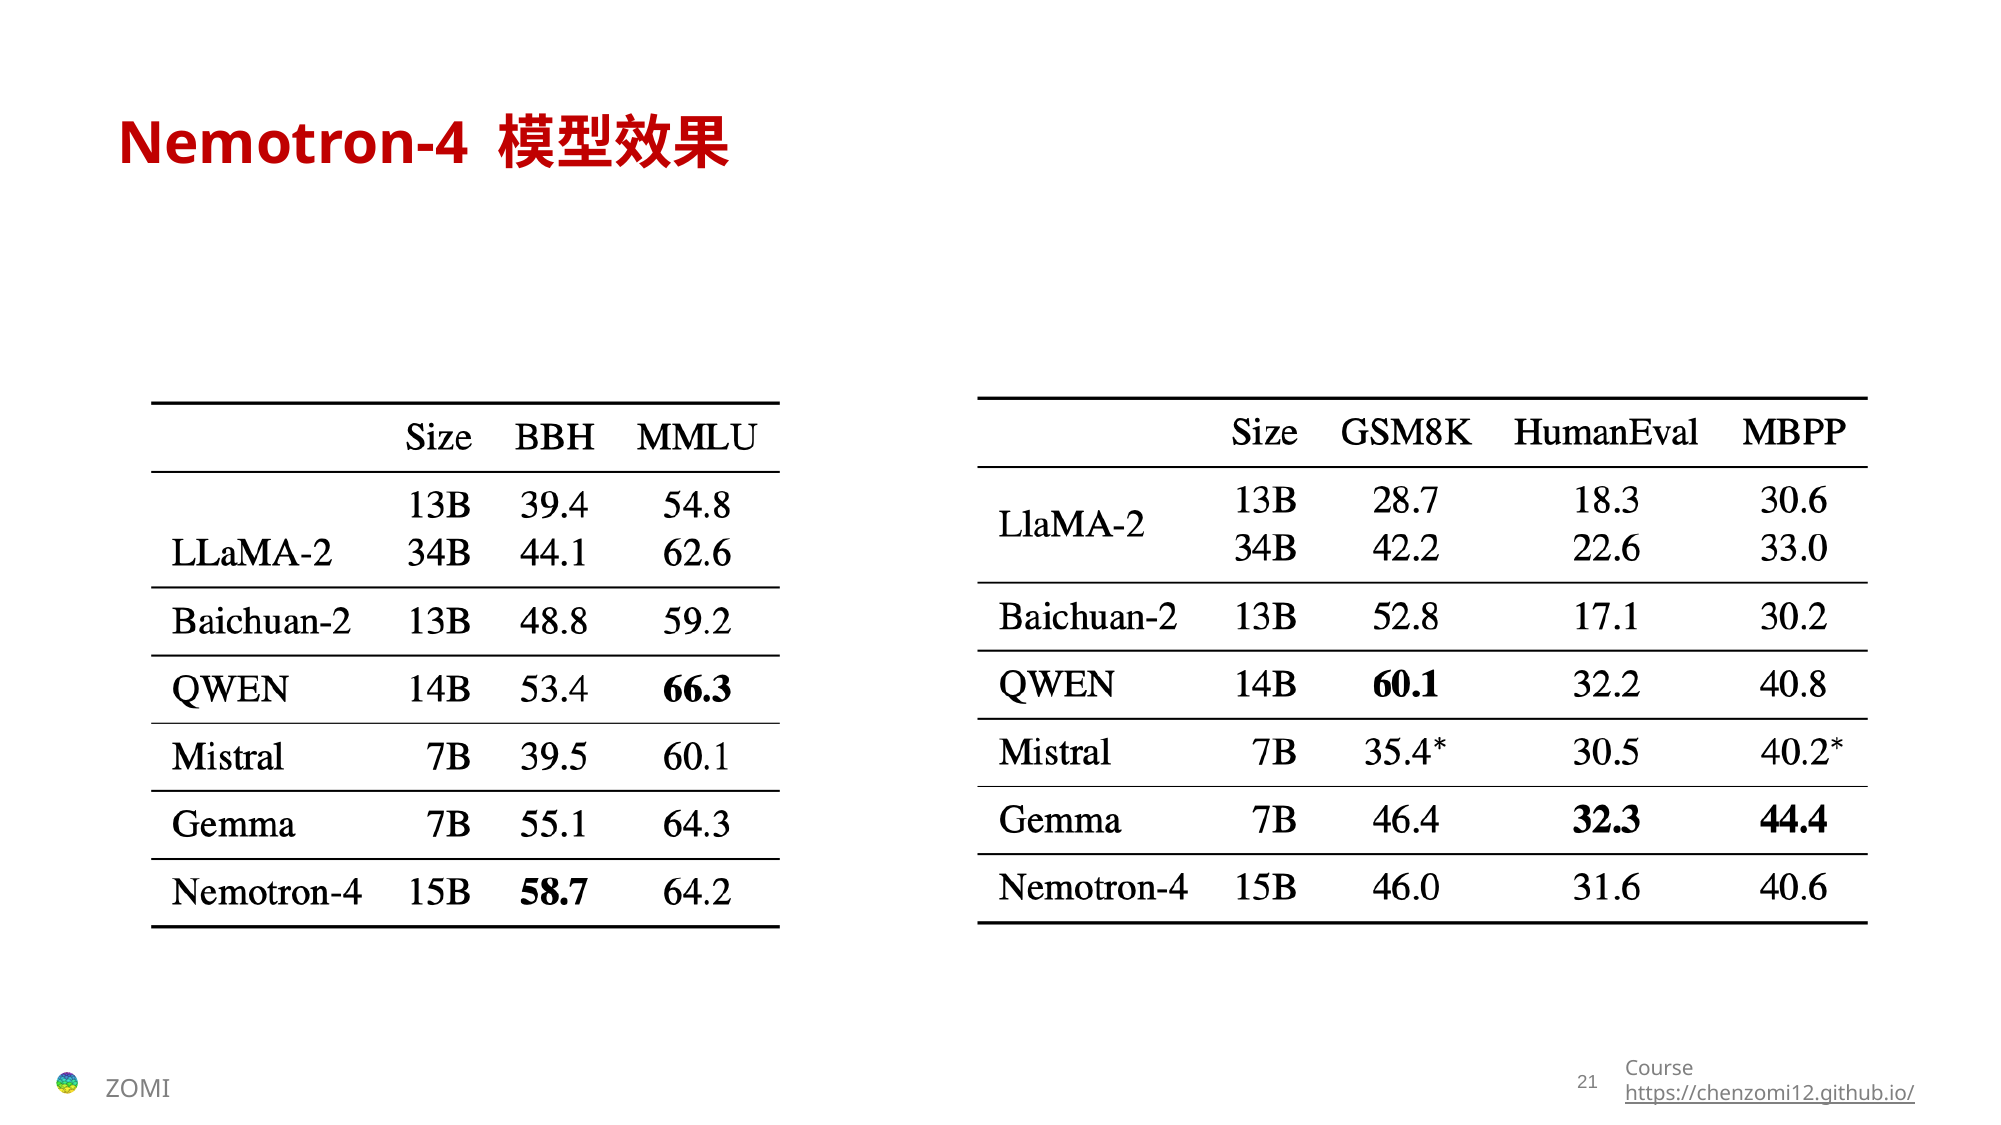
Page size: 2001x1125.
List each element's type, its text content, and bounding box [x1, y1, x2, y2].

picture [913, 361, 1945, 929]
title Nemotron-4 模型效果 [102, 91, 1901, 189]
picture [57, 1073, 77, 1093]
picture [101, 368, 831, 940]
